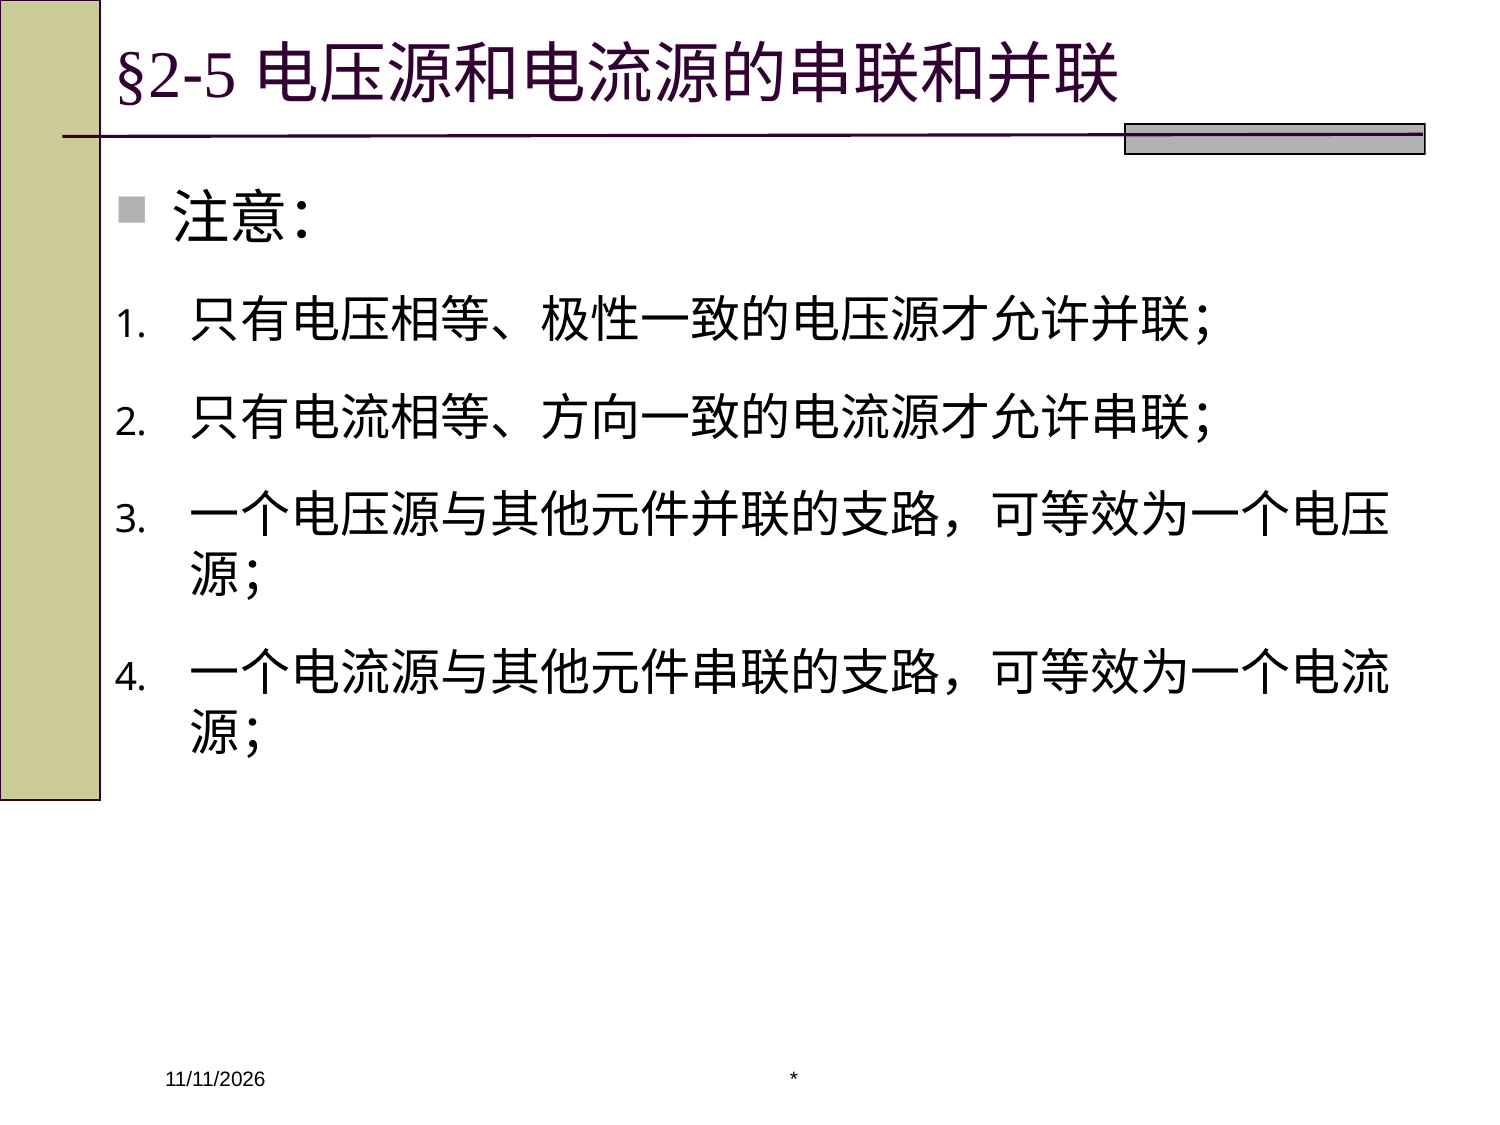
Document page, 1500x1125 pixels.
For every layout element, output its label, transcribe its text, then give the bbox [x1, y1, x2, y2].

footer * [549, 1058, 1038, 1100]
list 注意： 只有电压相等、极性一致的电压源才允许并联； 只有电流相等、方向一致的电流源才允许串联； 一个电压源与其他元件并联的支路，可等效为一个电压源； 一个电流源与其他元件串联的支路，可等效为一个电流源； [99, 172, 1425, 1012]
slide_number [150, 1058, 475, 1101]
title §2-5电压源和电流源的串联和并联 [99, 30, 1425, 111]
